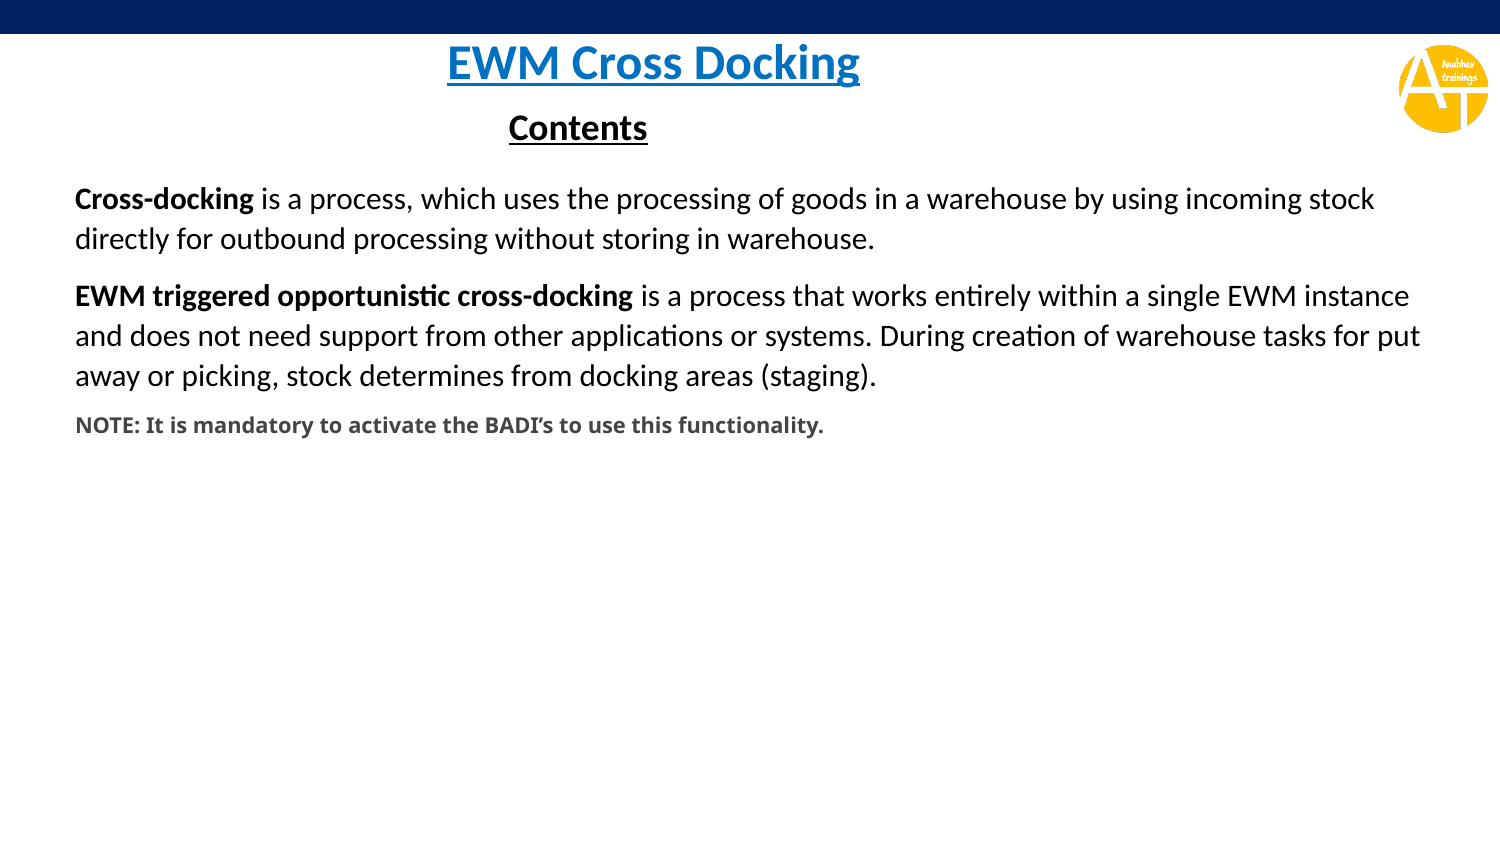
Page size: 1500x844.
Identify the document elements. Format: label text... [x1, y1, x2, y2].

list Cross-docking is a process, which uses the processing of goods in a warehouse by using incoming stock directly for outbound processing without storing in warehouse. EWM triggered opportunistic cross-docking is a process that works entirely within a single EWM instance and does not need support from other applications or systems. During creation of warehouse tasks for put away or picking, stock determines from docking areas (staging). NOTE: It is mandatory to activate the BADI’s to use this functionality. [75, 168, 1425, 691]
text_box Contents [493, 84, 1078, 224]
picture [1390, 39, 1493, 140]
text_box EWM Cross Docking [432, 10, 950, 105]
